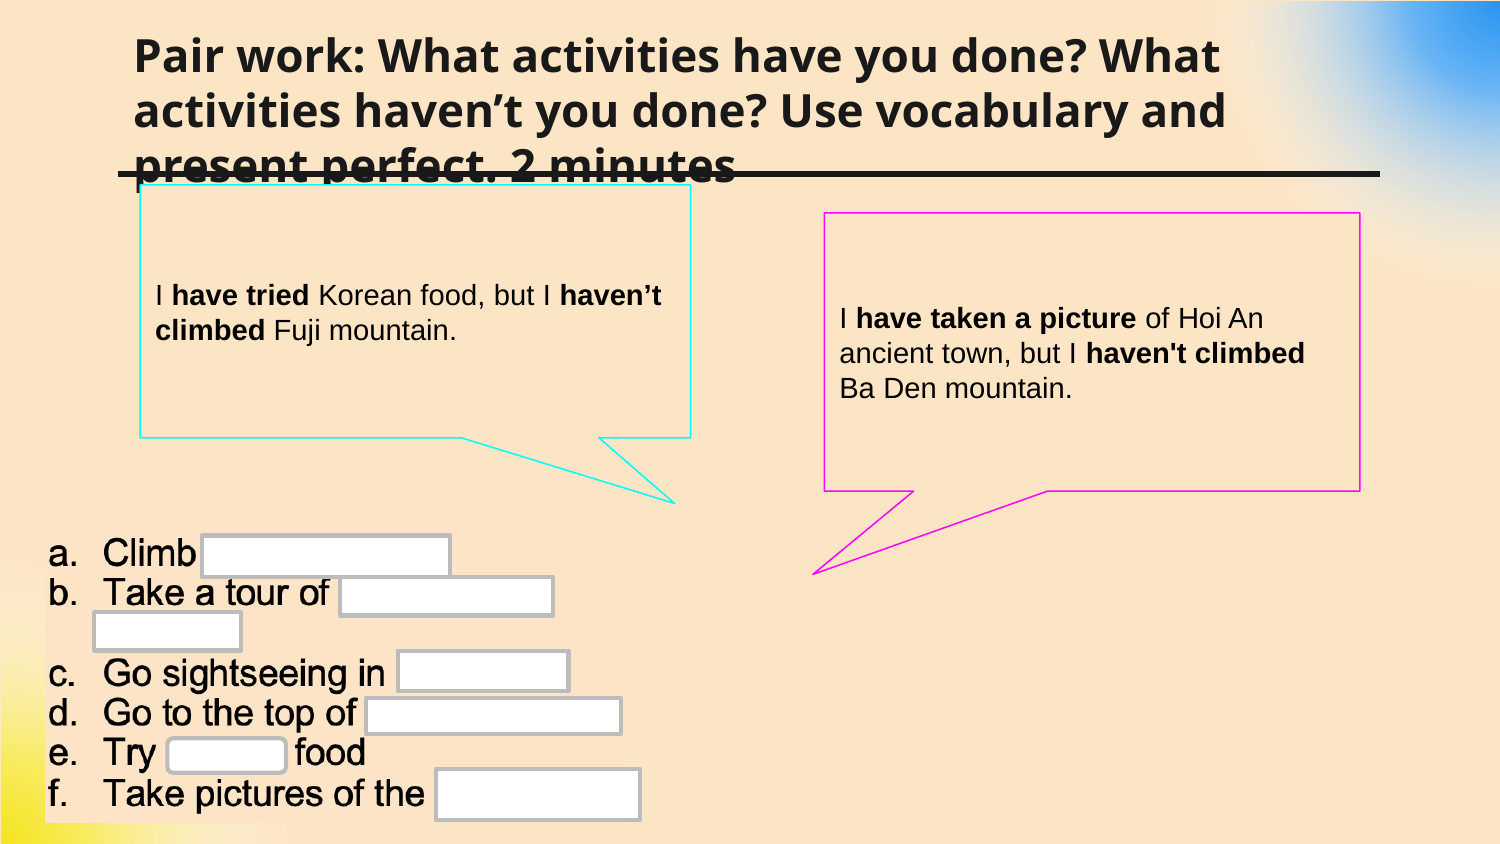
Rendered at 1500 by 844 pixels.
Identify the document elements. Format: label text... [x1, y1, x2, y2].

picture [44, 519, 622, 823]
text_box [626, 767, 642, 822]
text_box I have tried Korean food, but I haven’t climbed Fuji mountain. [140, 184, 691, 504]
text_box I have taken a picture of Hoi An ancient town, but I haven't climbed Ba Den mountain. [812, 212, 1360, 575]
title Pair work: What activities have you done? What activities haven’t you done? Use vocabulary and present perfect. 2 minutes [118, 11, 1382, 160]
